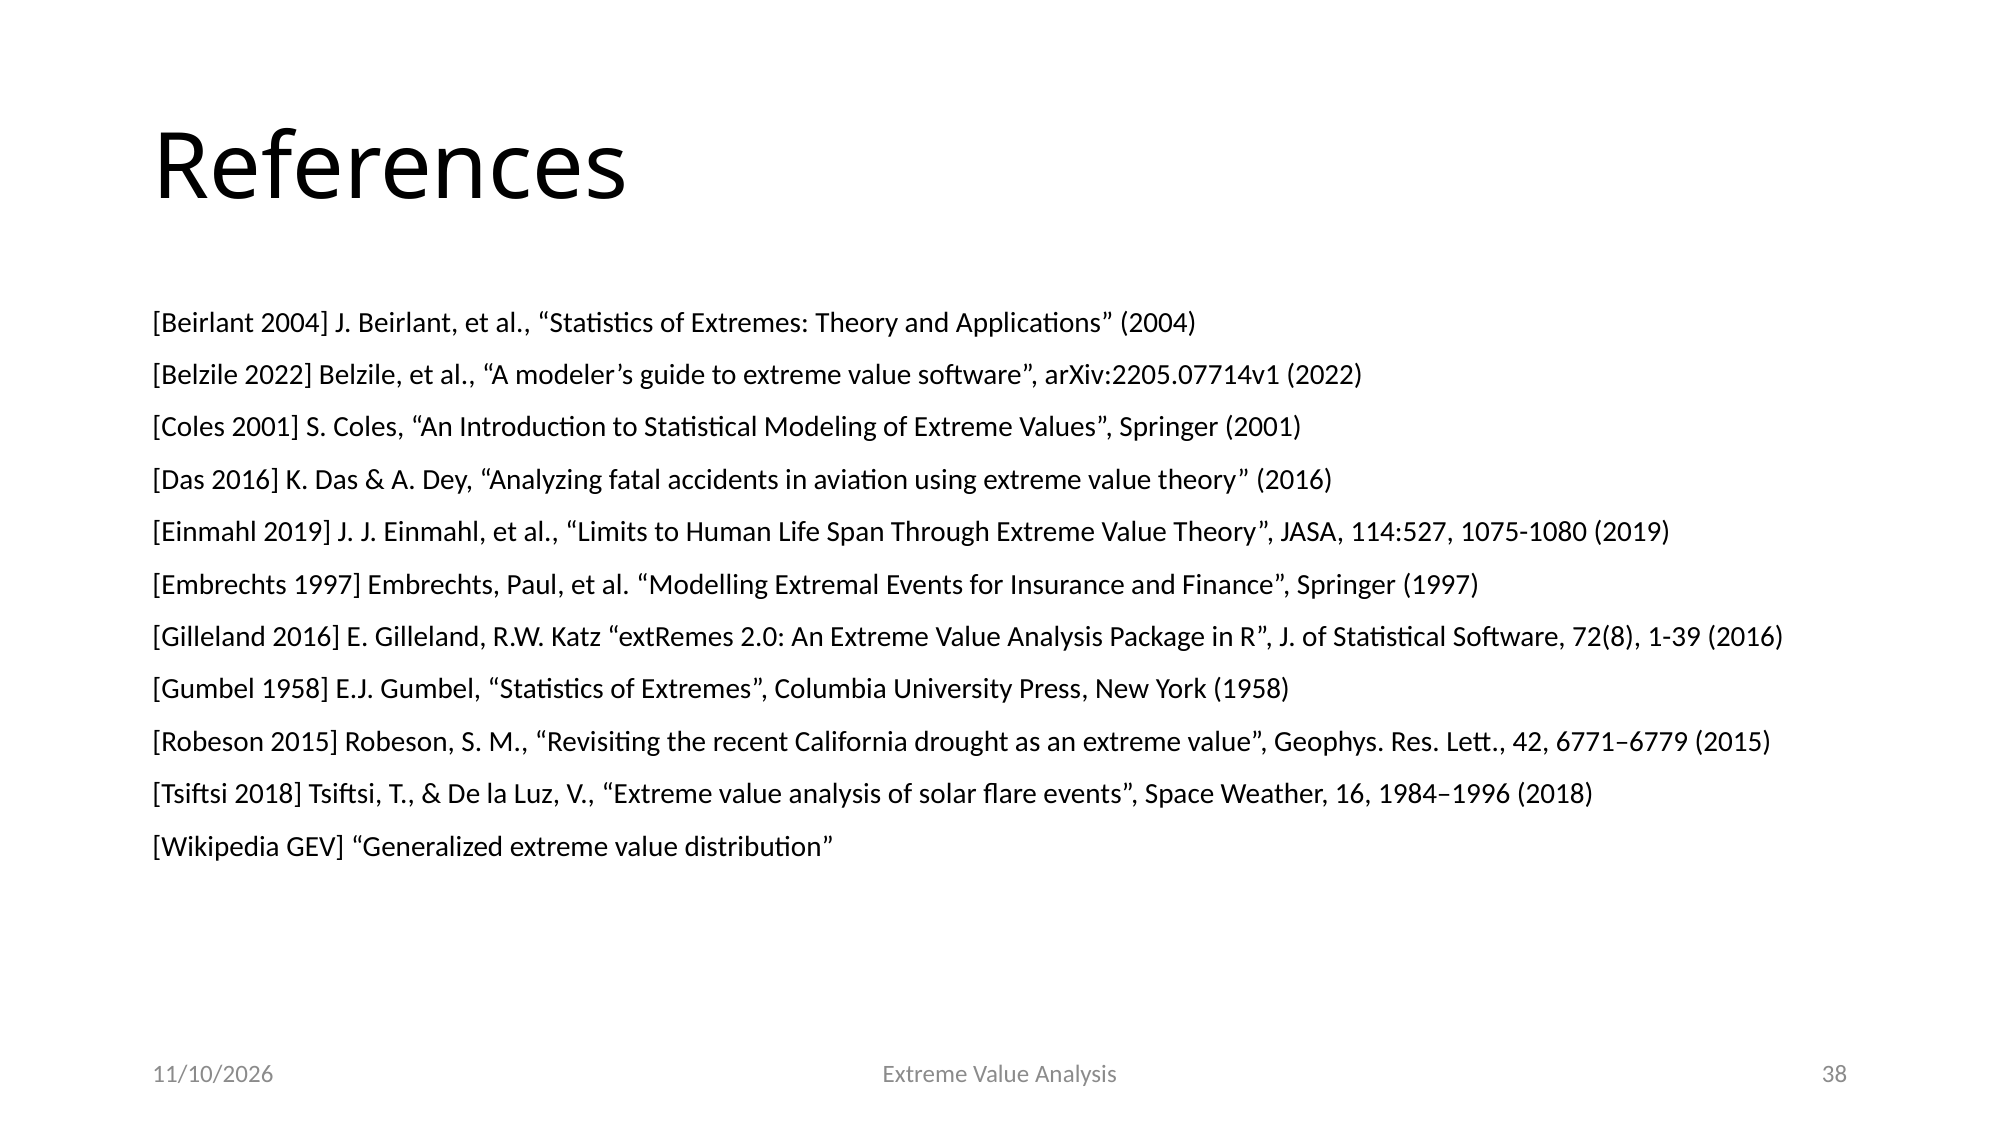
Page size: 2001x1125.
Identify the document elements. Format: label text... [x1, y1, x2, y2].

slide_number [137, 1042, 588, 1103]
footer Extreme Value Analysis [662, 1042, 1338, 1103]
title References [137, 59, 1863, 278]
list [Beirlant 2004] J. Beirlant, et al., “Statistics of Extremes: Theory and Applications” (2004) [Belzile 2022] Belzile, et al., “A modeler’s guide to extreme value software”, arXiv:2205.07714v1 (2022) [Coles 2001] S. Coles, “An Introduction to Statistical Modeling of Extreme Values”, Springer (2001) [Das 2016] K. Das & A. Dey, “Analyzing fatal accidents in aviation using extreme value theory” (2016) [Einmahl 2019] J. J. Einmahl, et al., “Limits to Human Life Span Through Extreme Value Theory”, JASA, 114:527, 1075-1080 (2019) [Embrechts 1997] Embrechts, Paul, et al. “Modelling Extremal Events for Insurance and Finance”, Springer (1997) [Gilleland 2016] E. Gilleland, R.W. Katz “extRemes 2.0: An Extreme Value Analysis Package in R”, J. of Statistical Software, 72(8), 1-39 (2016) [Gumbel 1958] E.J. Gumbel, “Statistics of Extremes”, Columbia University Press, New York (1958) [Robeson 2015] Robeson, S. M., “Revisiting the recent California drought as an extreme value”, Geophys. Res. Lett., 42, 6771–6779 (2015) [Tsiftsi 2018] Tsiftsi, T., & De la Luz, V., “Extreme value analysis of solar flare events”, Space Weather, 16, 1984–1996 (2018) [Wikipedia GEV] “Generalized extreme value distribution” [137, 299, 1863, 1014]
slide_number 38 [1412, 1042, 1863, 1103]
